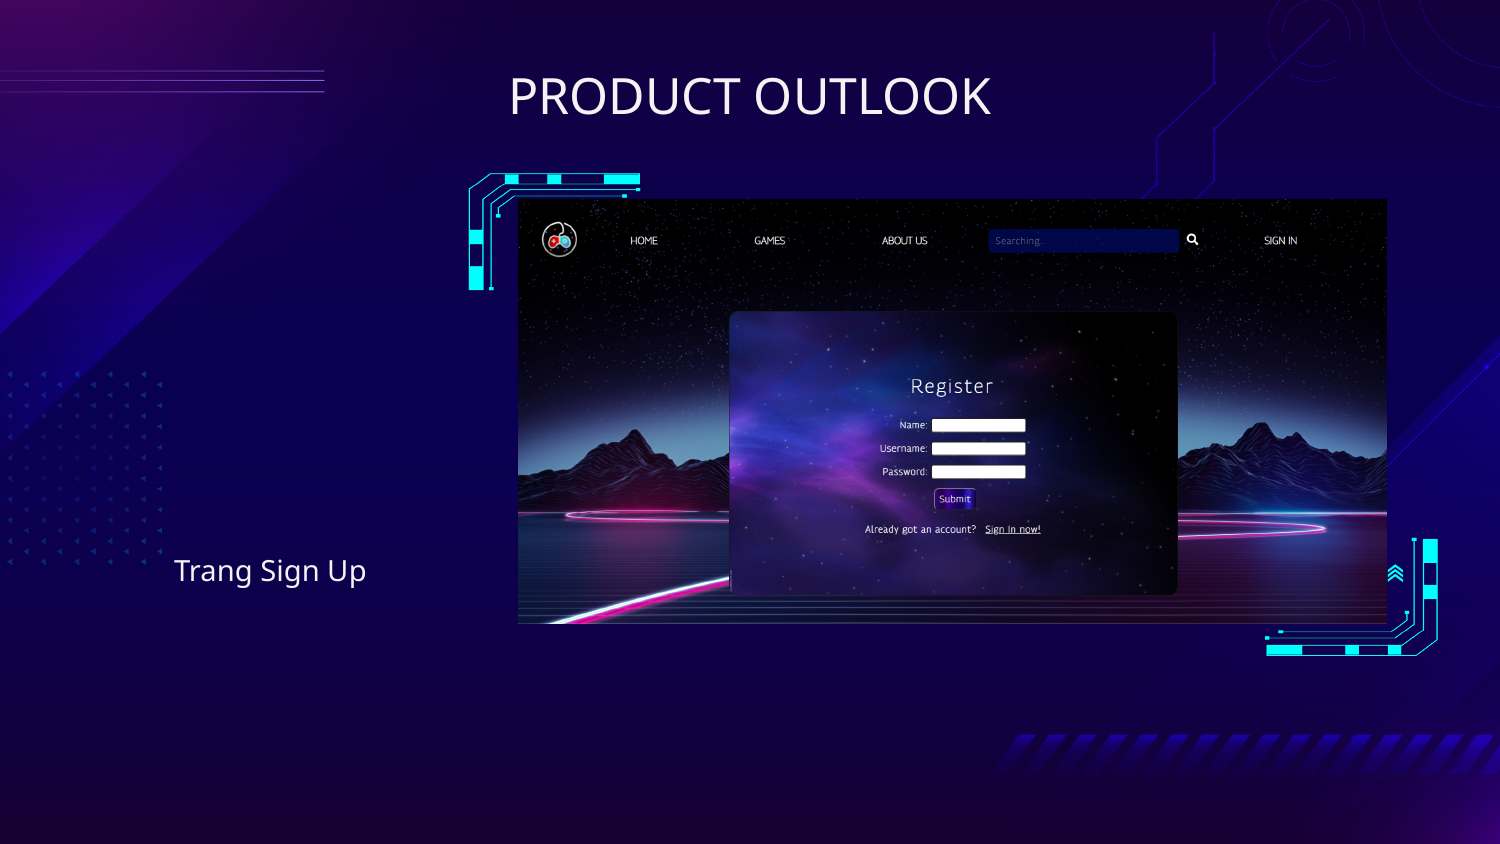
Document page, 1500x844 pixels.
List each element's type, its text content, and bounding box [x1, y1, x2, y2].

picture [0, 0, 1500, 844]
text_box PRODUCT OUTLOOK [490, 0, 1010, 102]
title Trang Sign Up [63, 507, 313, 603]
